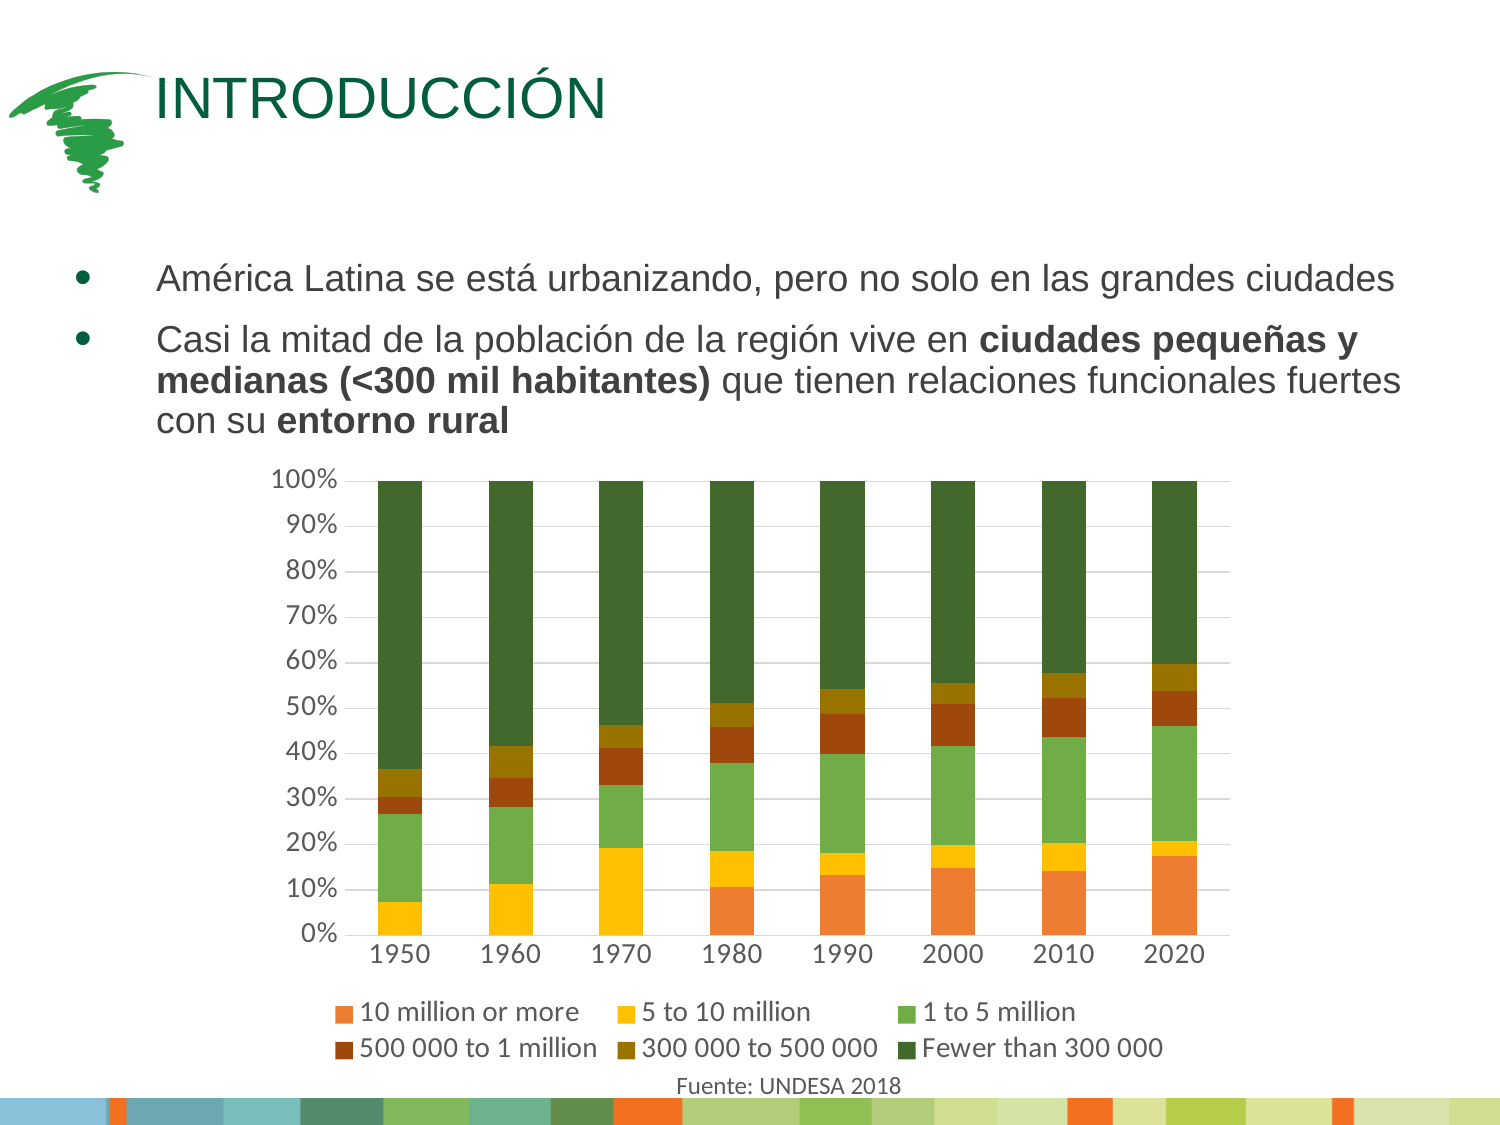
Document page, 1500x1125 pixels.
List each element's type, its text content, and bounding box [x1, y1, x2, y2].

text_box Fuente: UNDESA 2018 [661, 1072, 917, 1107]
title INTRODUCCIÓN [139, 61, 1439, 220]
picture [9, 72, 139, 193]
chart [249, 454, 1250, 1072]
list América Latina se está urbanizando, pero no solo en las grandes ciudades Casi la mitad de la población de la región vive en ciudades pequeñas y medianas (<300 mil habitantes) que tienen relaciones funcionales fuertes con su entorno rural [59, 251, 1441, 966]
